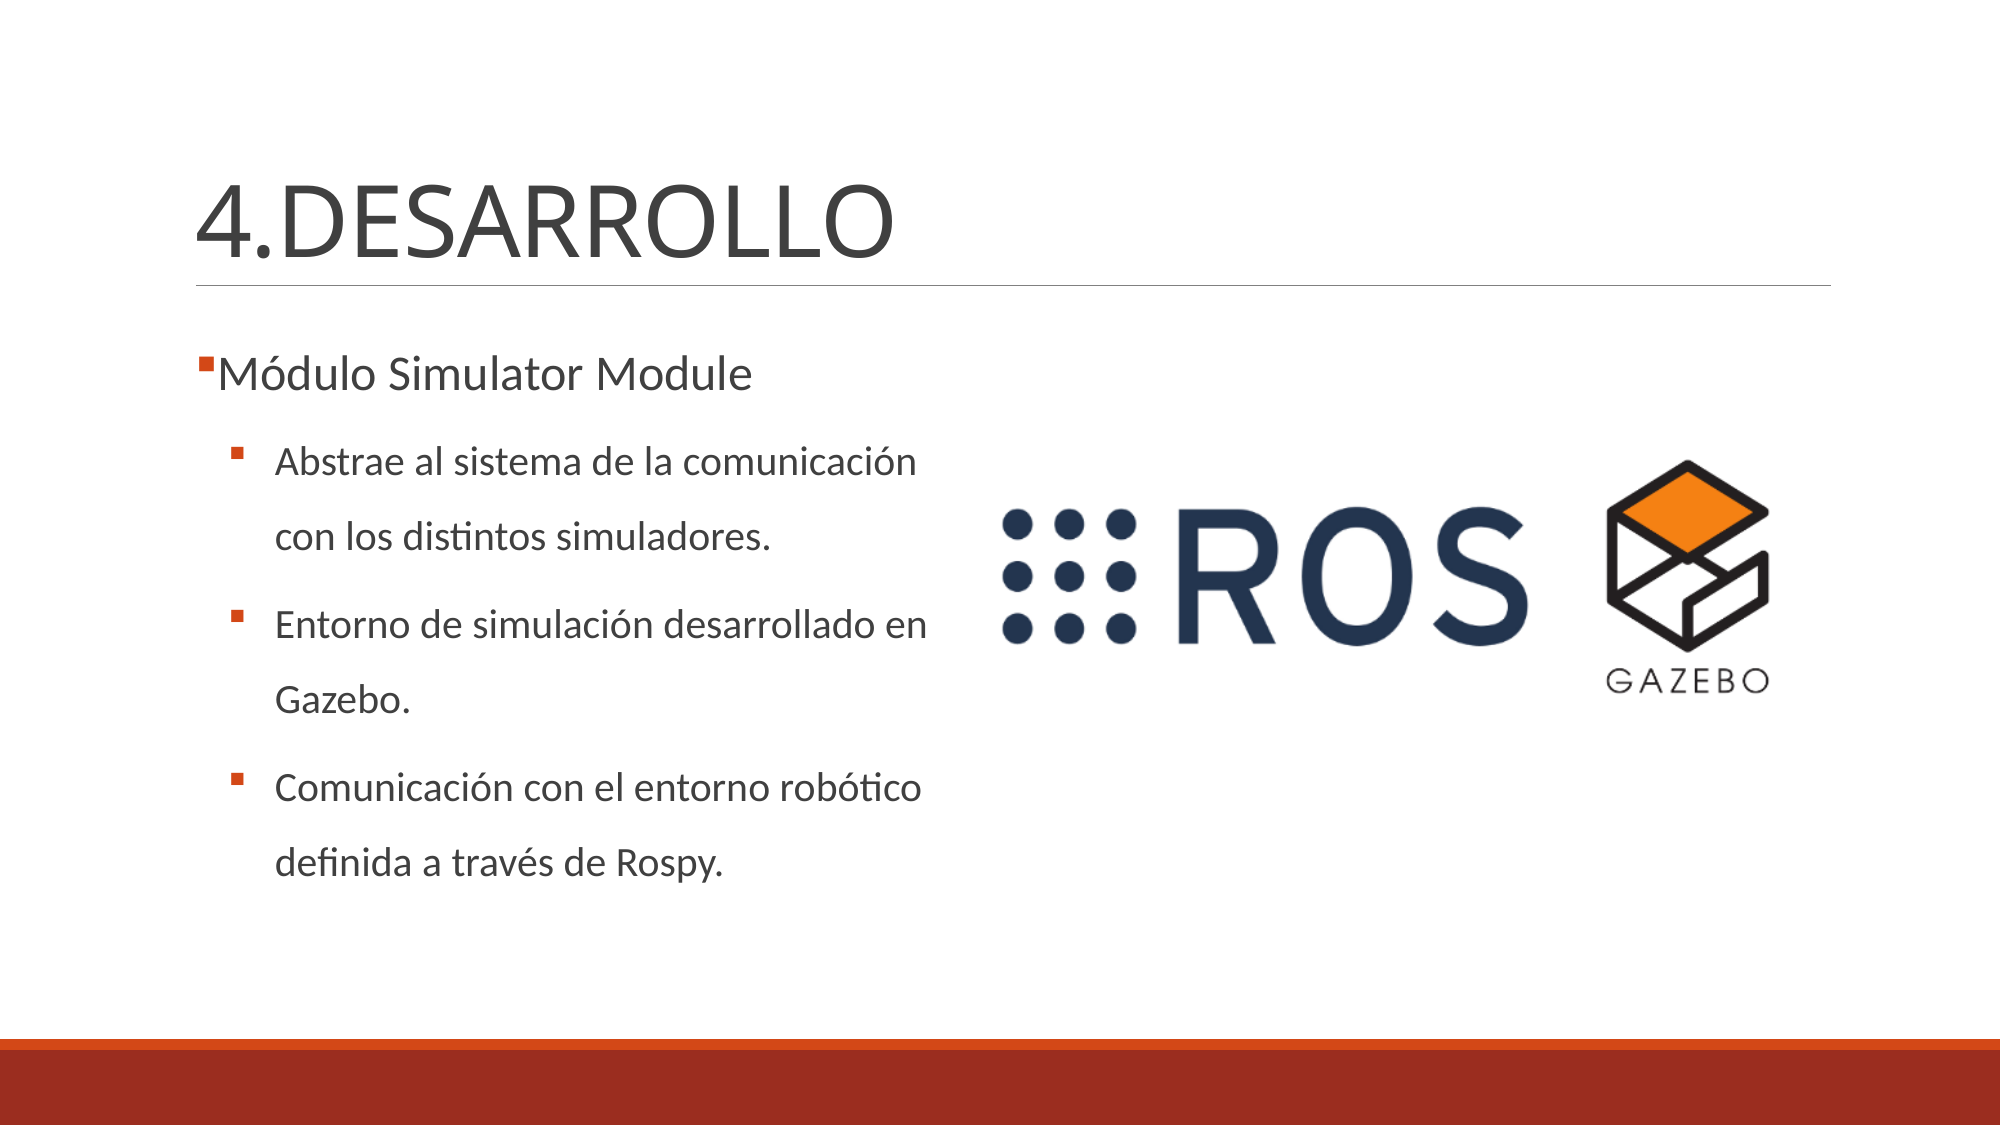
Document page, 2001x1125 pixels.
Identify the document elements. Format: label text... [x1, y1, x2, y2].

title 4.DESARROLLO [180, 47, 1830, 285]
picture [967, 399, 1820, 766]
list Módulo Simulator Module Abstrae al sistema de la comunicación con los distintos simuladores. Entorno de simulación desarrollado en Gazebo. Comunicación con el entorno robótico definida a través de Rospy. [180, 302, 967, 963]
